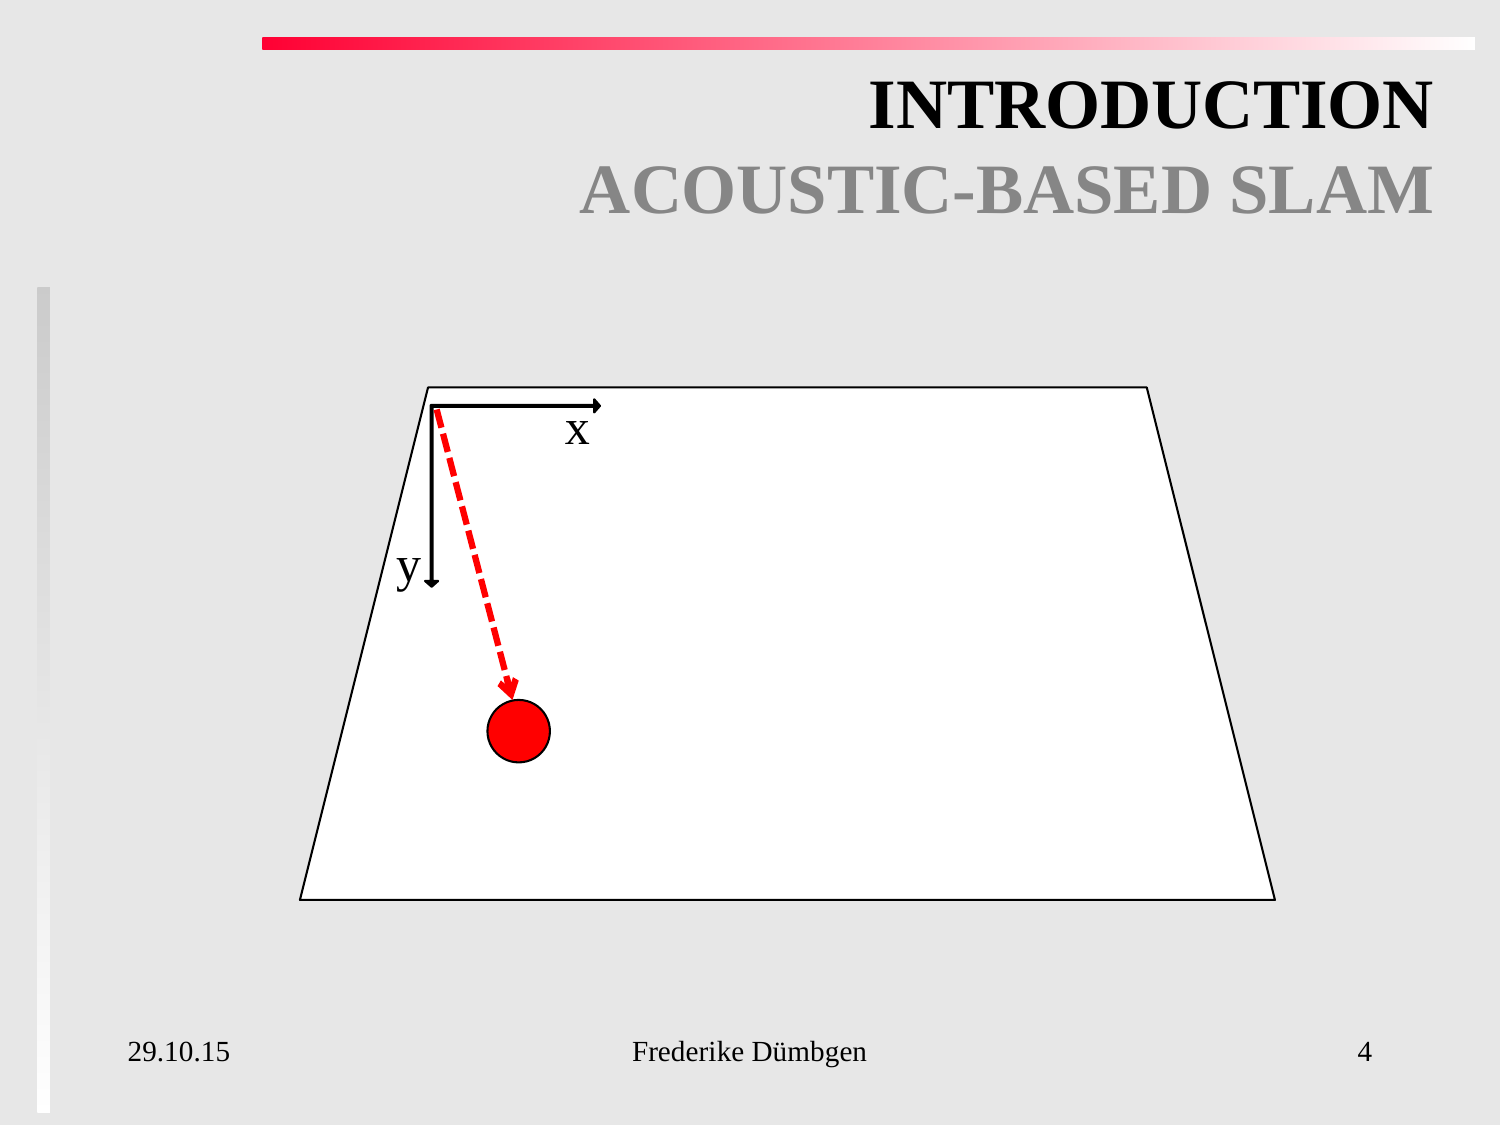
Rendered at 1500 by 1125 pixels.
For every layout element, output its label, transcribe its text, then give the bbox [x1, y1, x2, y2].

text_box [379, 387, 606, 601]
slide_number 4 [1074, 1025, 1388, 1100]
title INTRODUCTION ACOUSTIC-BASED SLAM [287, 50, 1450, 313]
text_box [437, 412, 513, 701]
text_box [299, 387, 1275, 900]
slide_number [112, 1025, 425, 1100]
footer Frederike Dümbgen [512, 1025, 988, 1100]
text_box [487, 699, 550, 763]
